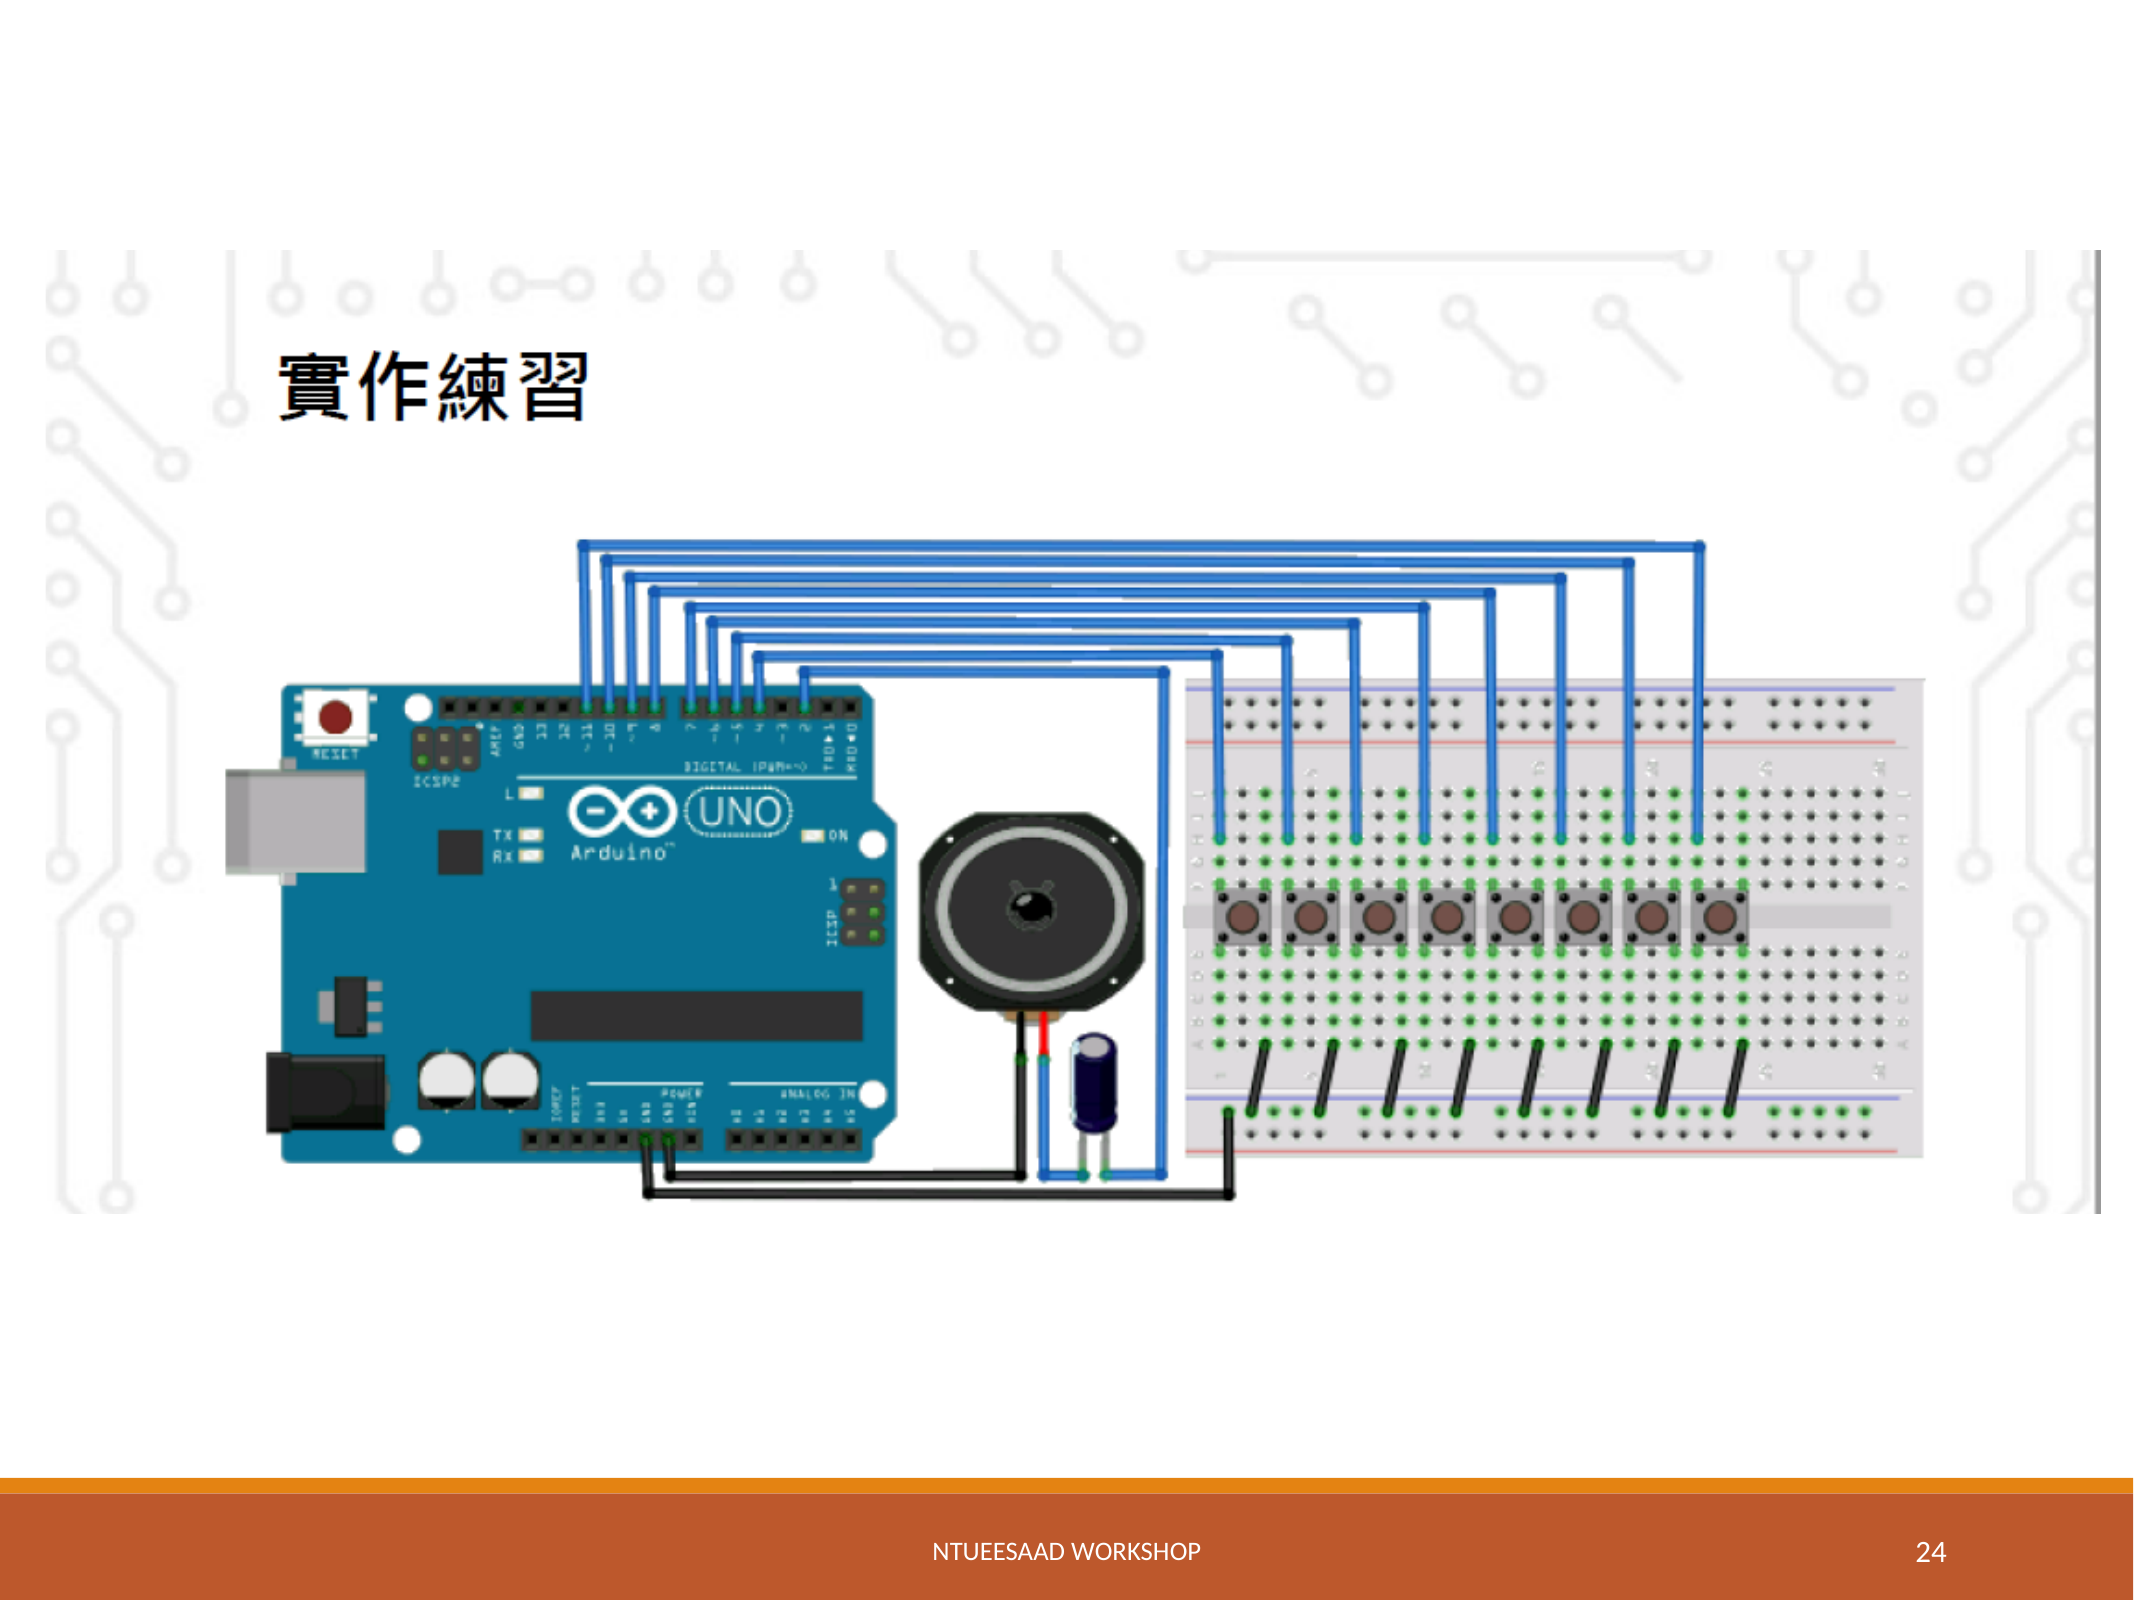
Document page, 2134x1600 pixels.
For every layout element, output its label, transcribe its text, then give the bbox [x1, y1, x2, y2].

footer NTUEESAAD WORKSHOP [645, 1507, 1489, 1593]
slide_number 24 [1732, 1507, 1962, 1593]
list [45, 249, 2102, 1215]
